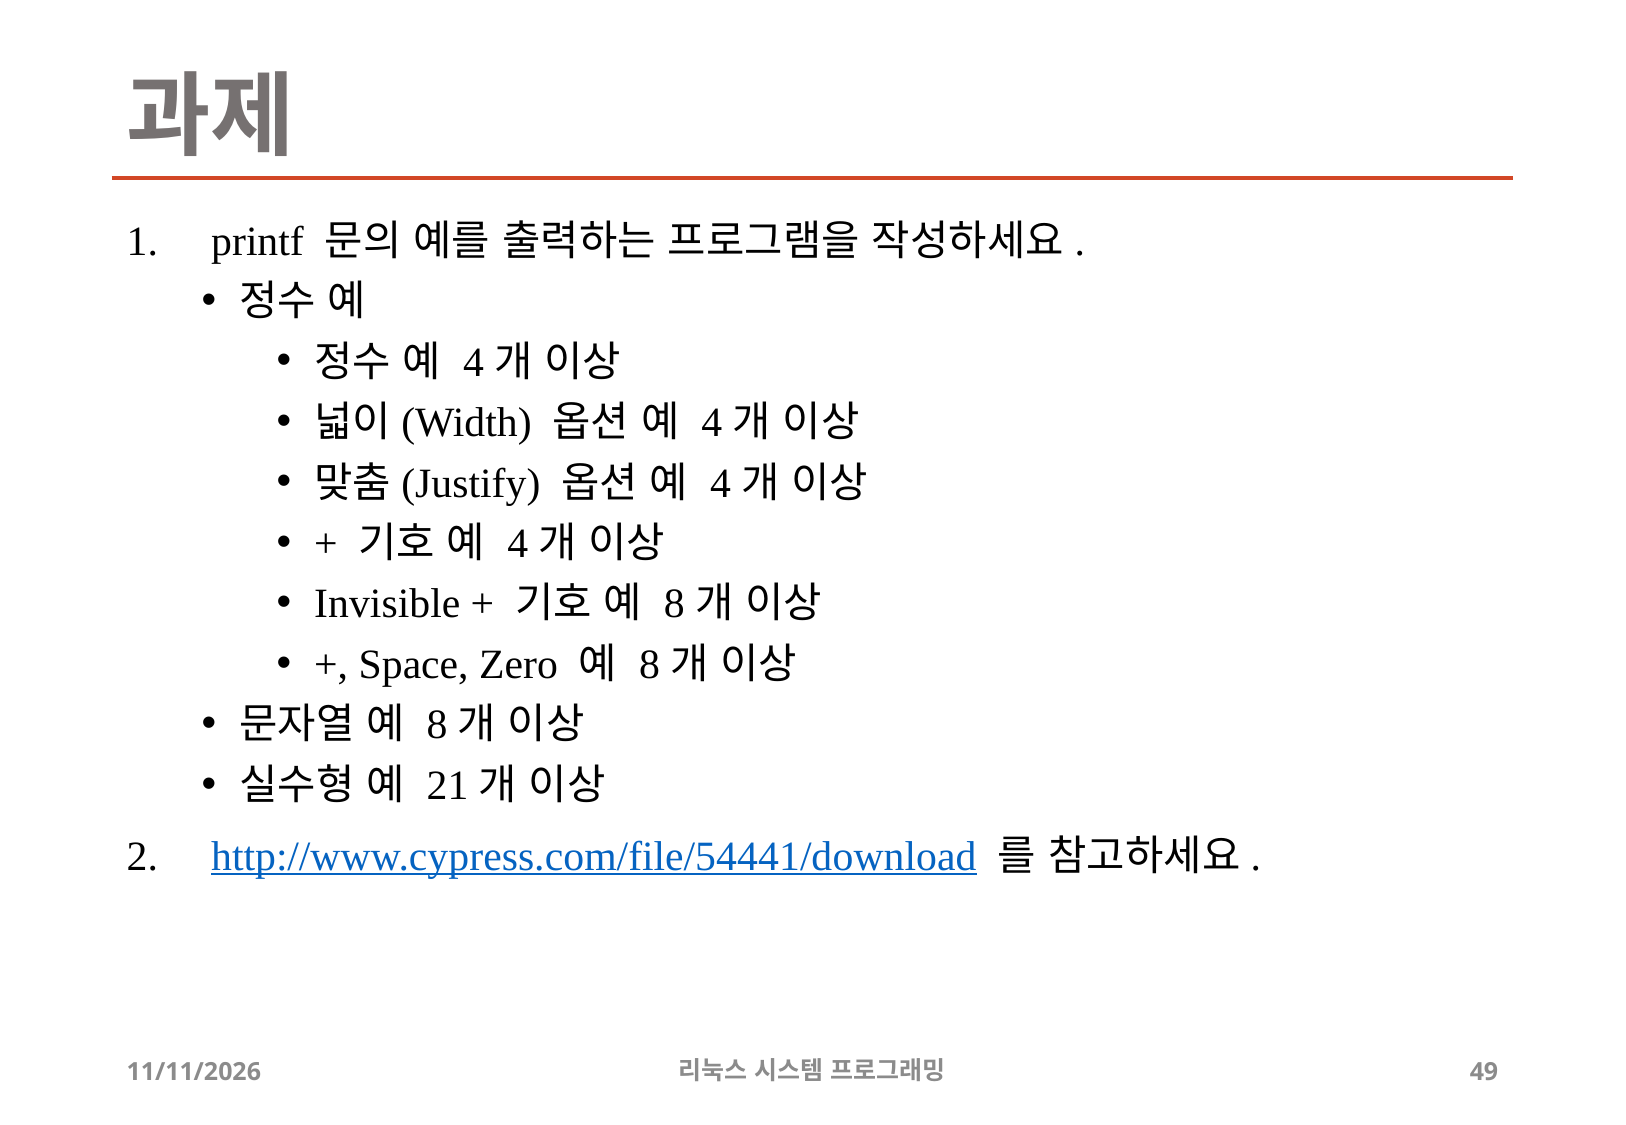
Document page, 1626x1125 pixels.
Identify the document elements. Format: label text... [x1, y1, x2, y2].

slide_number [111, 1042, 303, 1103]
footer 리눅스 시스템 프로그래밍 [538, 1042, 1087, 1103]
title 과제 [111, 59, 1514, 179]
list printf 문의 예를 출력하는 프로그램을 작성하세요. 정수 예 정수 예 4개 이상 넓이(Width) 옵션 예 4개 이상 맞춤(Justify) 옵션 예 4개 이상 + 기호 예 4개 이상 Invisible + 기호 예 8개 이상 +, Space, Zero 예 8개 이상 문자열 예 8개 이상 실수형 예 21개 이상 http://www.cypress.com/file/54441/download 를 참고하세요. [111, 205, 1514, 1014]
slide_number 49 [1433, 1042, 1514, 1103]
